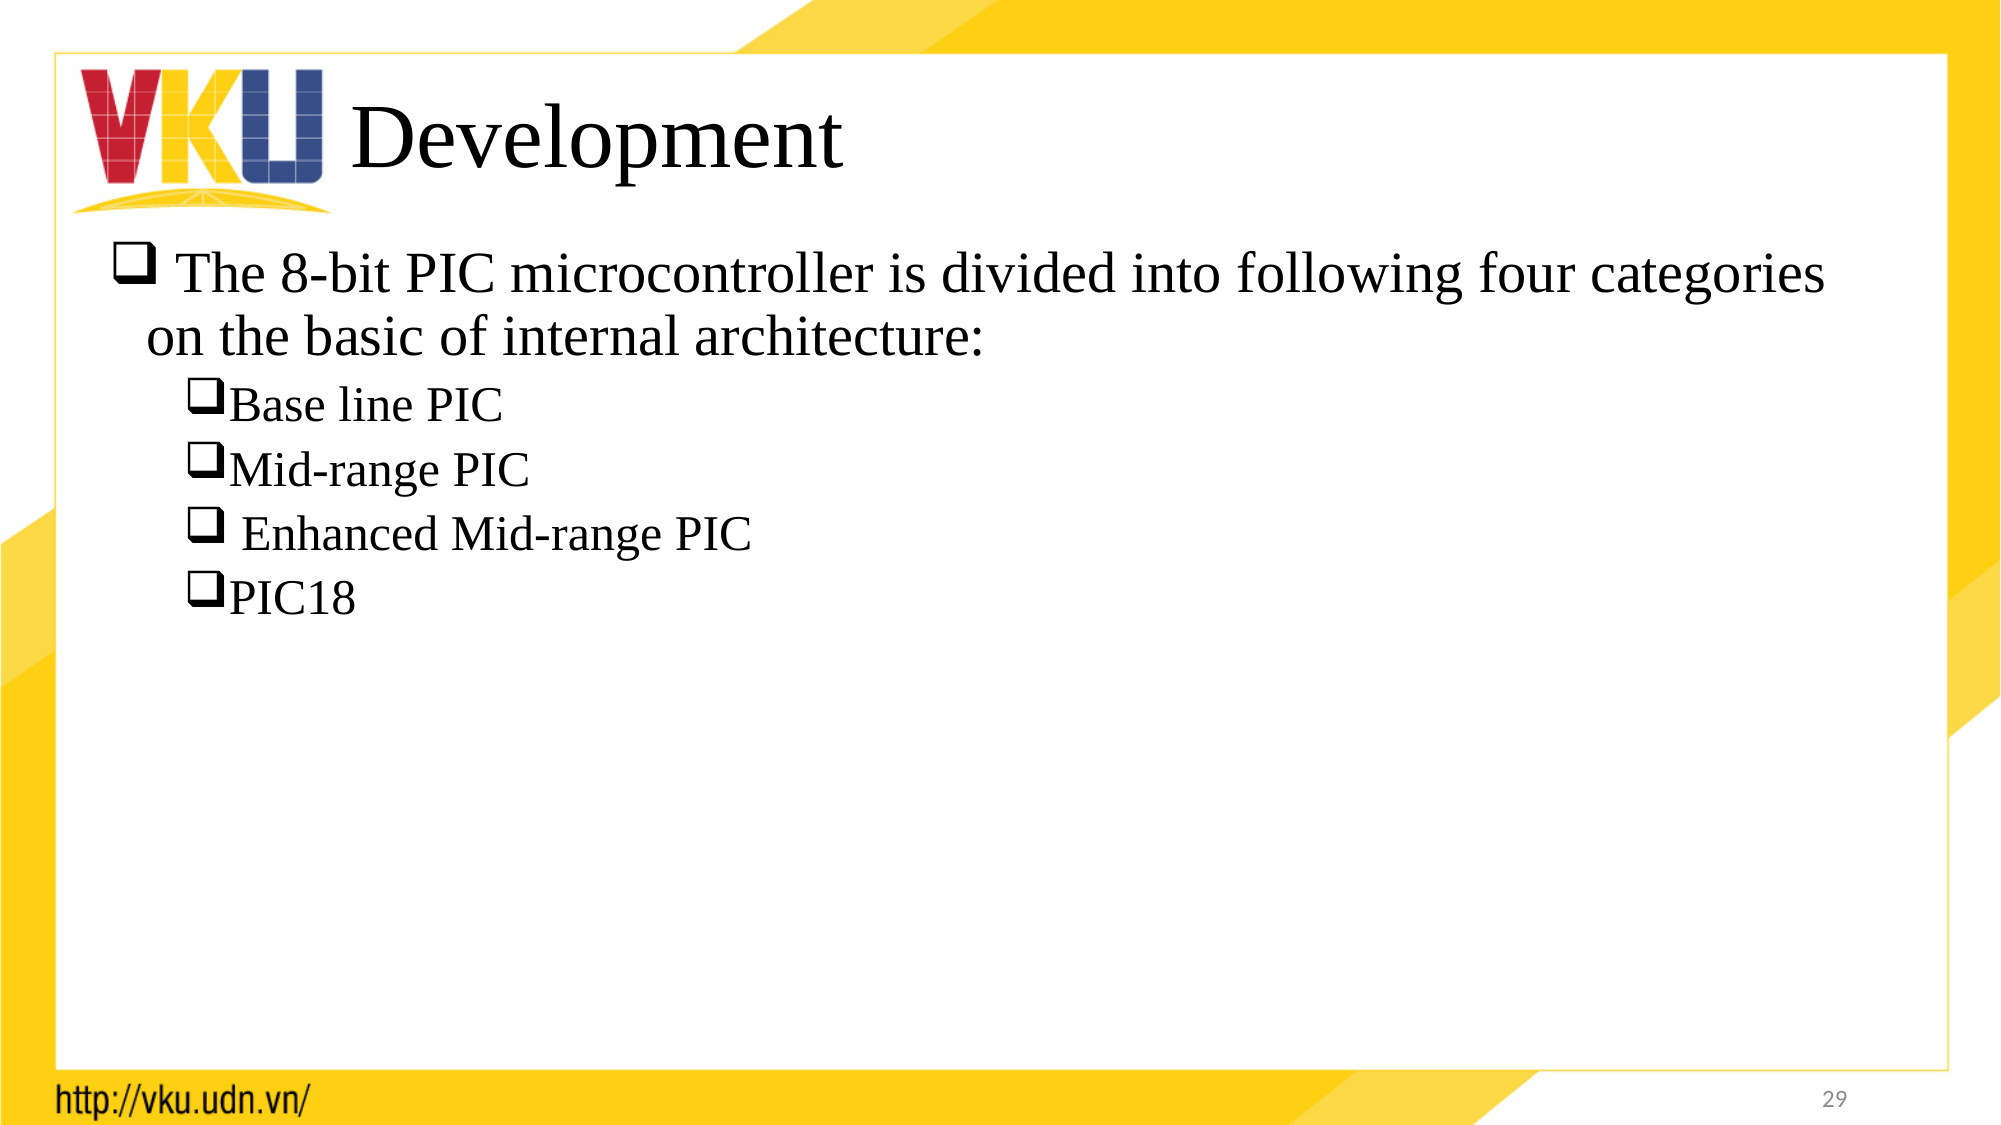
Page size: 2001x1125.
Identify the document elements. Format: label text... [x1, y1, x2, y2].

picture [0, 0, 2001, 1125]
list The 8-bit PIC microcontroller is divided into following four categories on the basic of internal architecture: Base line PIC Mid-range PIC Enhanced Mid-range PIC PIC18 [94, 234, 1915, 1033]
title Development [335, 59, 1863, 215]
slide_number <number> [1412, 1071, 1863, 1125]
